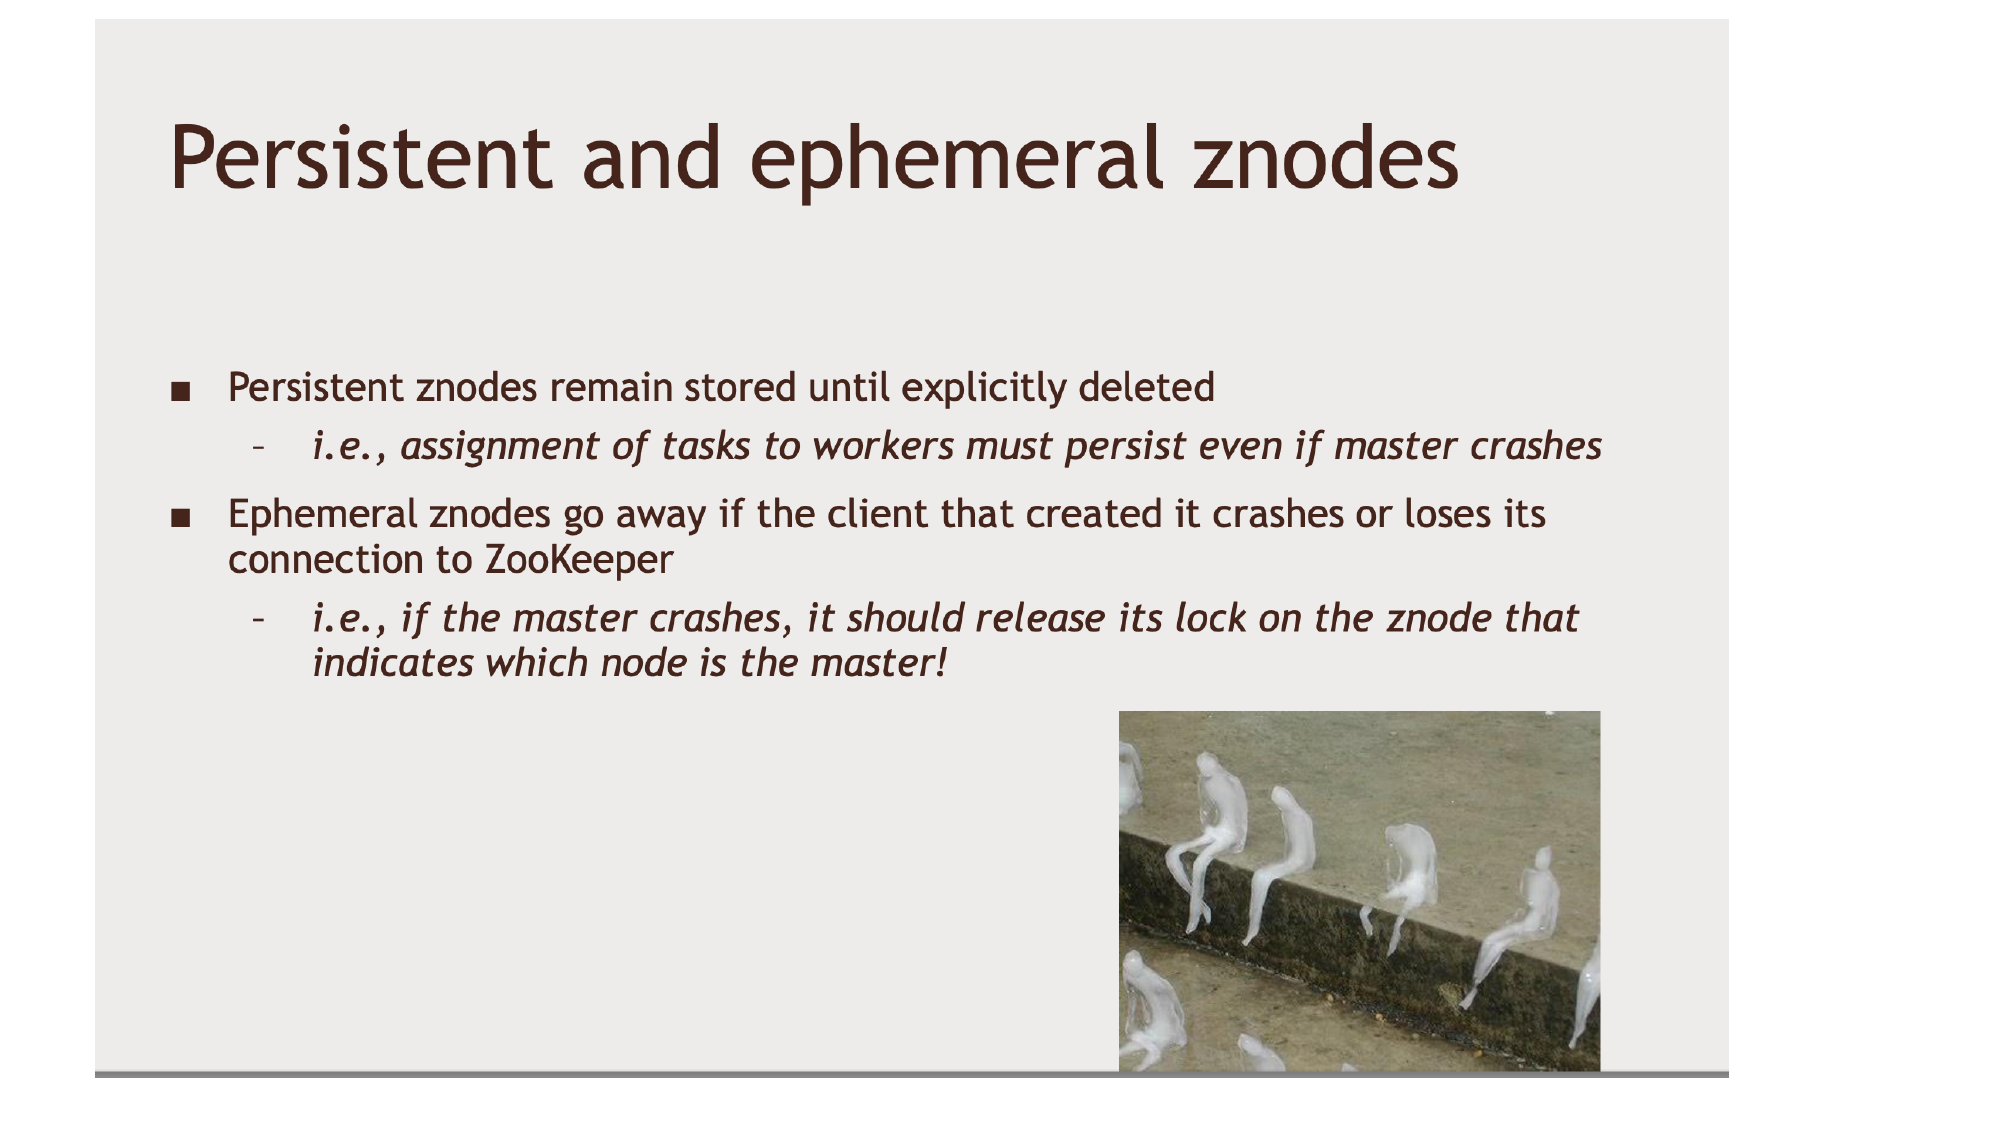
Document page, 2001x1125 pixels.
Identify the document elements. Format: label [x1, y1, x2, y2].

list [95, 18, 1730, 1079]
